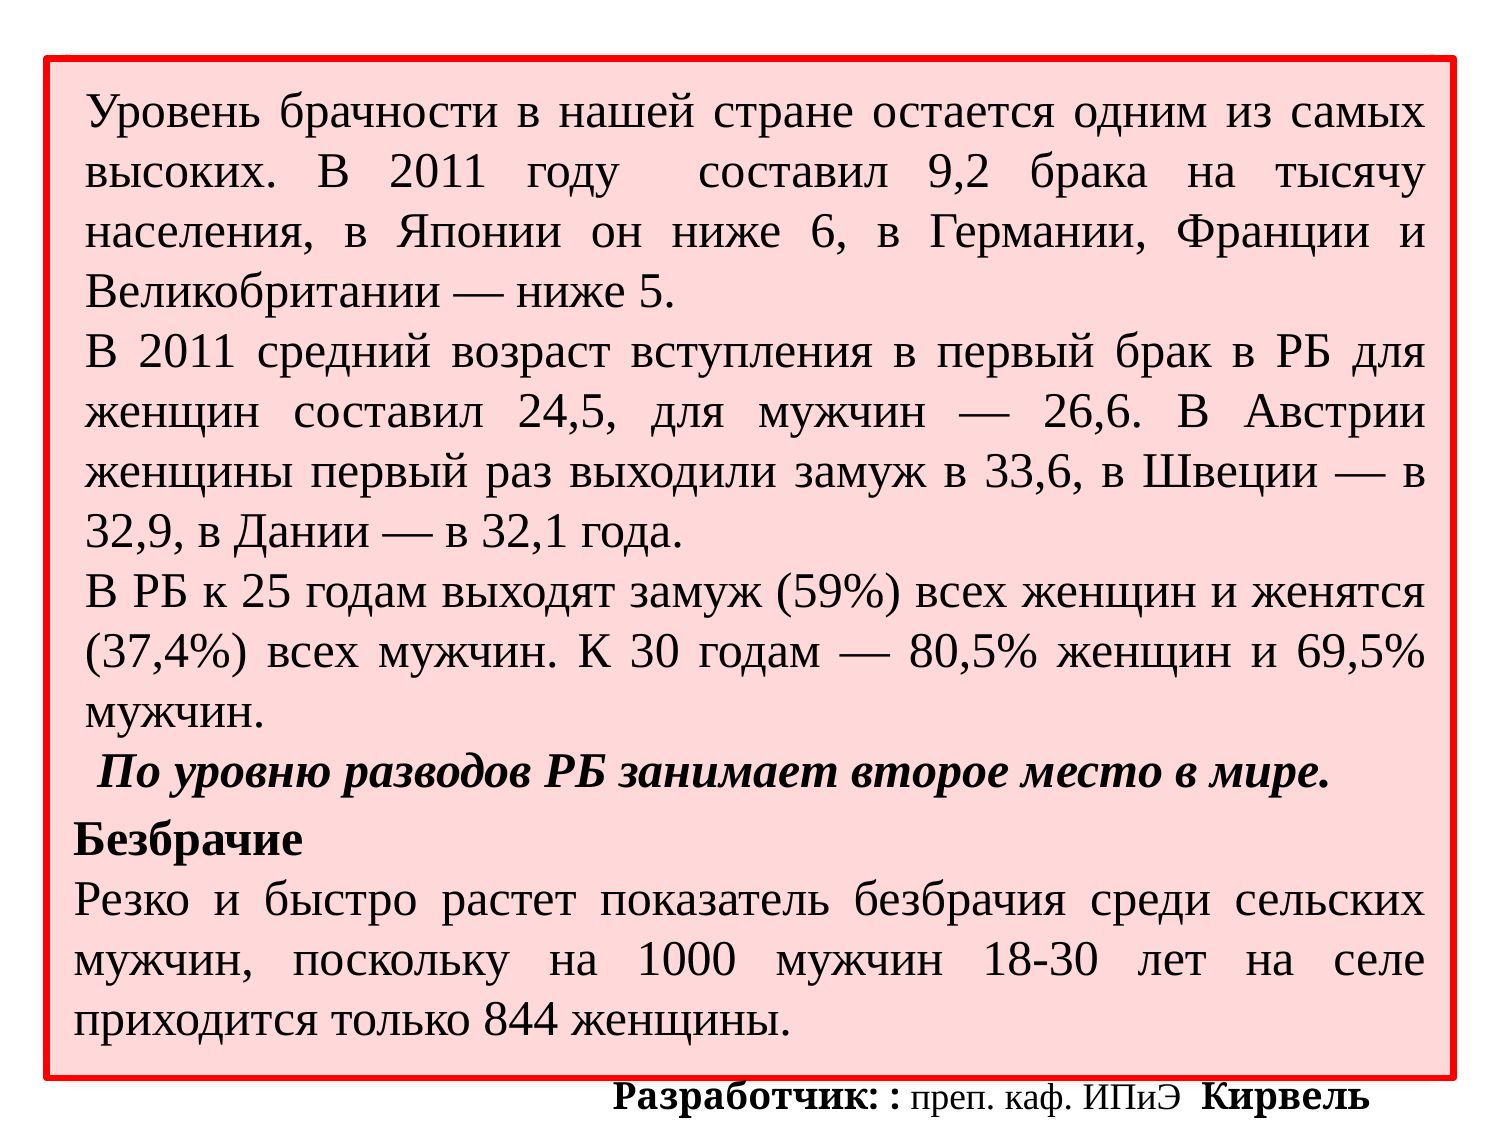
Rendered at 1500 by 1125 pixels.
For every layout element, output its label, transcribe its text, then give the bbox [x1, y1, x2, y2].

text_box Безбрачие Резко и быстро растет показатель безбрачия среди сельских мужчин, поскольку на 1000 мужчин 18-30 лет на селе приходится только 844 женщины. [58, 798, 1442, 1054]
text_box [43, 55, 1457, 1081]
text_box Уровень брачности в нашей стране остается одним из самых высоких. В 2011 году составил 9,2 брака на тысячу населения, в Японии он ниже 6, в Германии, Франции и Великобритании — ниже 5. В 2011 средний возраст вступления в первый брак в РБ для женщин составил 24,5, для мужчин — 26,6. В Австрии женщины первый раз выходили замуж в 33,6, в Швеции — в 32,9, в Дании — в 32,1 года. В РБ к 25 годам выходят замуж (59%) всех женщин и женятся (37,4%) всех мужчин. К 30 годам — 80,5% женщин и 69,5% мужчин. По уровню разводов РБ занимает второе место в мире. [70, 70, 1442, 798]
text_box Разработчик: : преп. каф. ИПиЭ Кирвель П.И. [597, 1064, 1431, 1125]
